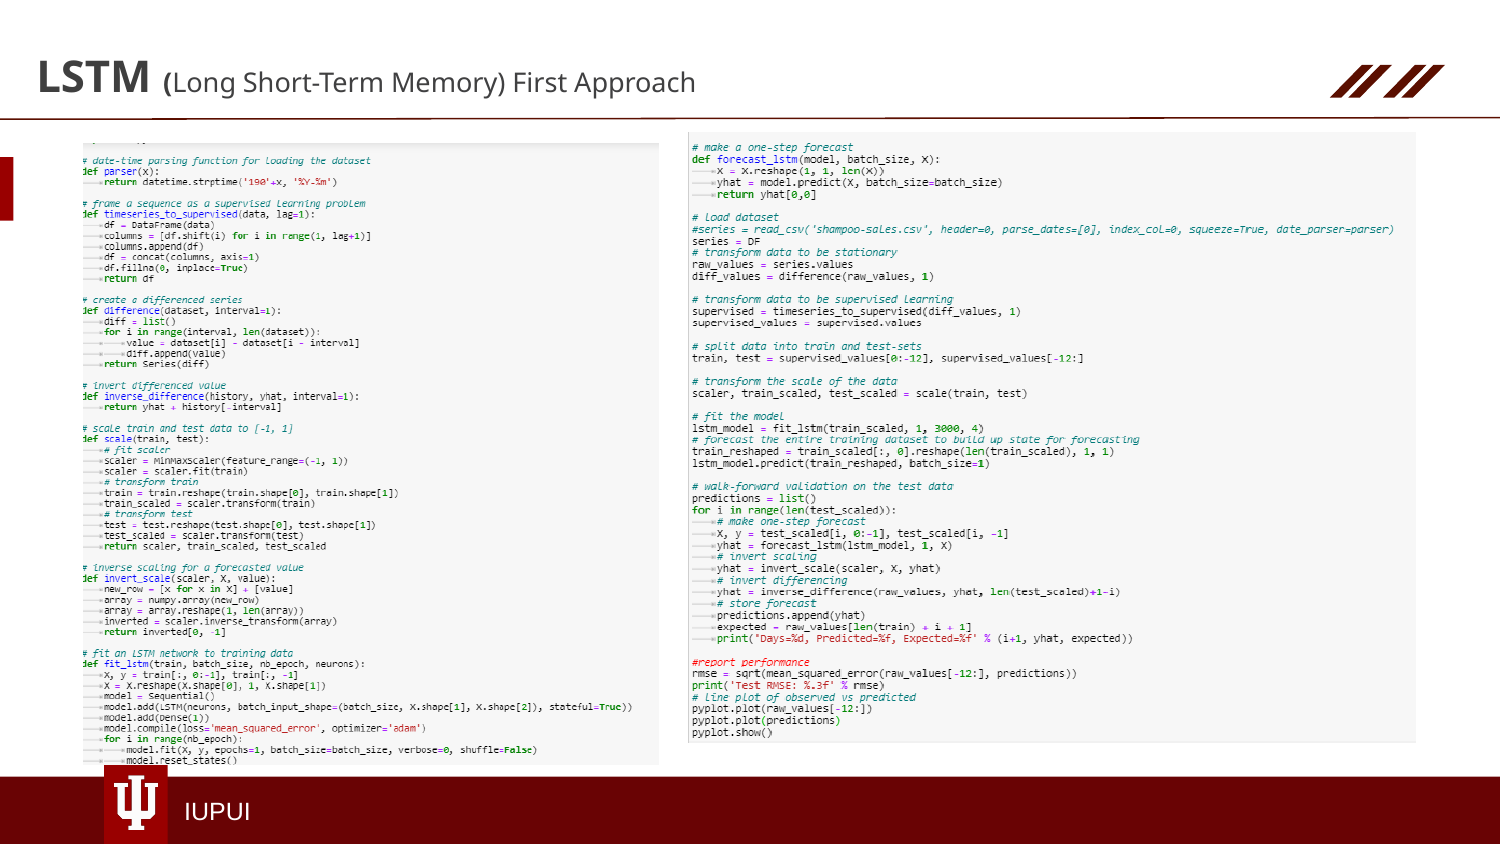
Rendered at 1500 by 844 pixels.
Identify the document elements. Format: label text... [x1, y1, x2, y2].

picture [82, 143, 659, 766]
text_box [1329, 64, 1446, 98]
picture [687, 132, 1416, 743]
text_box LSTM (Long Short-Term Memory) First Approach [21, 21, 1263, 115]
picture [114, 775, 158, 830]
